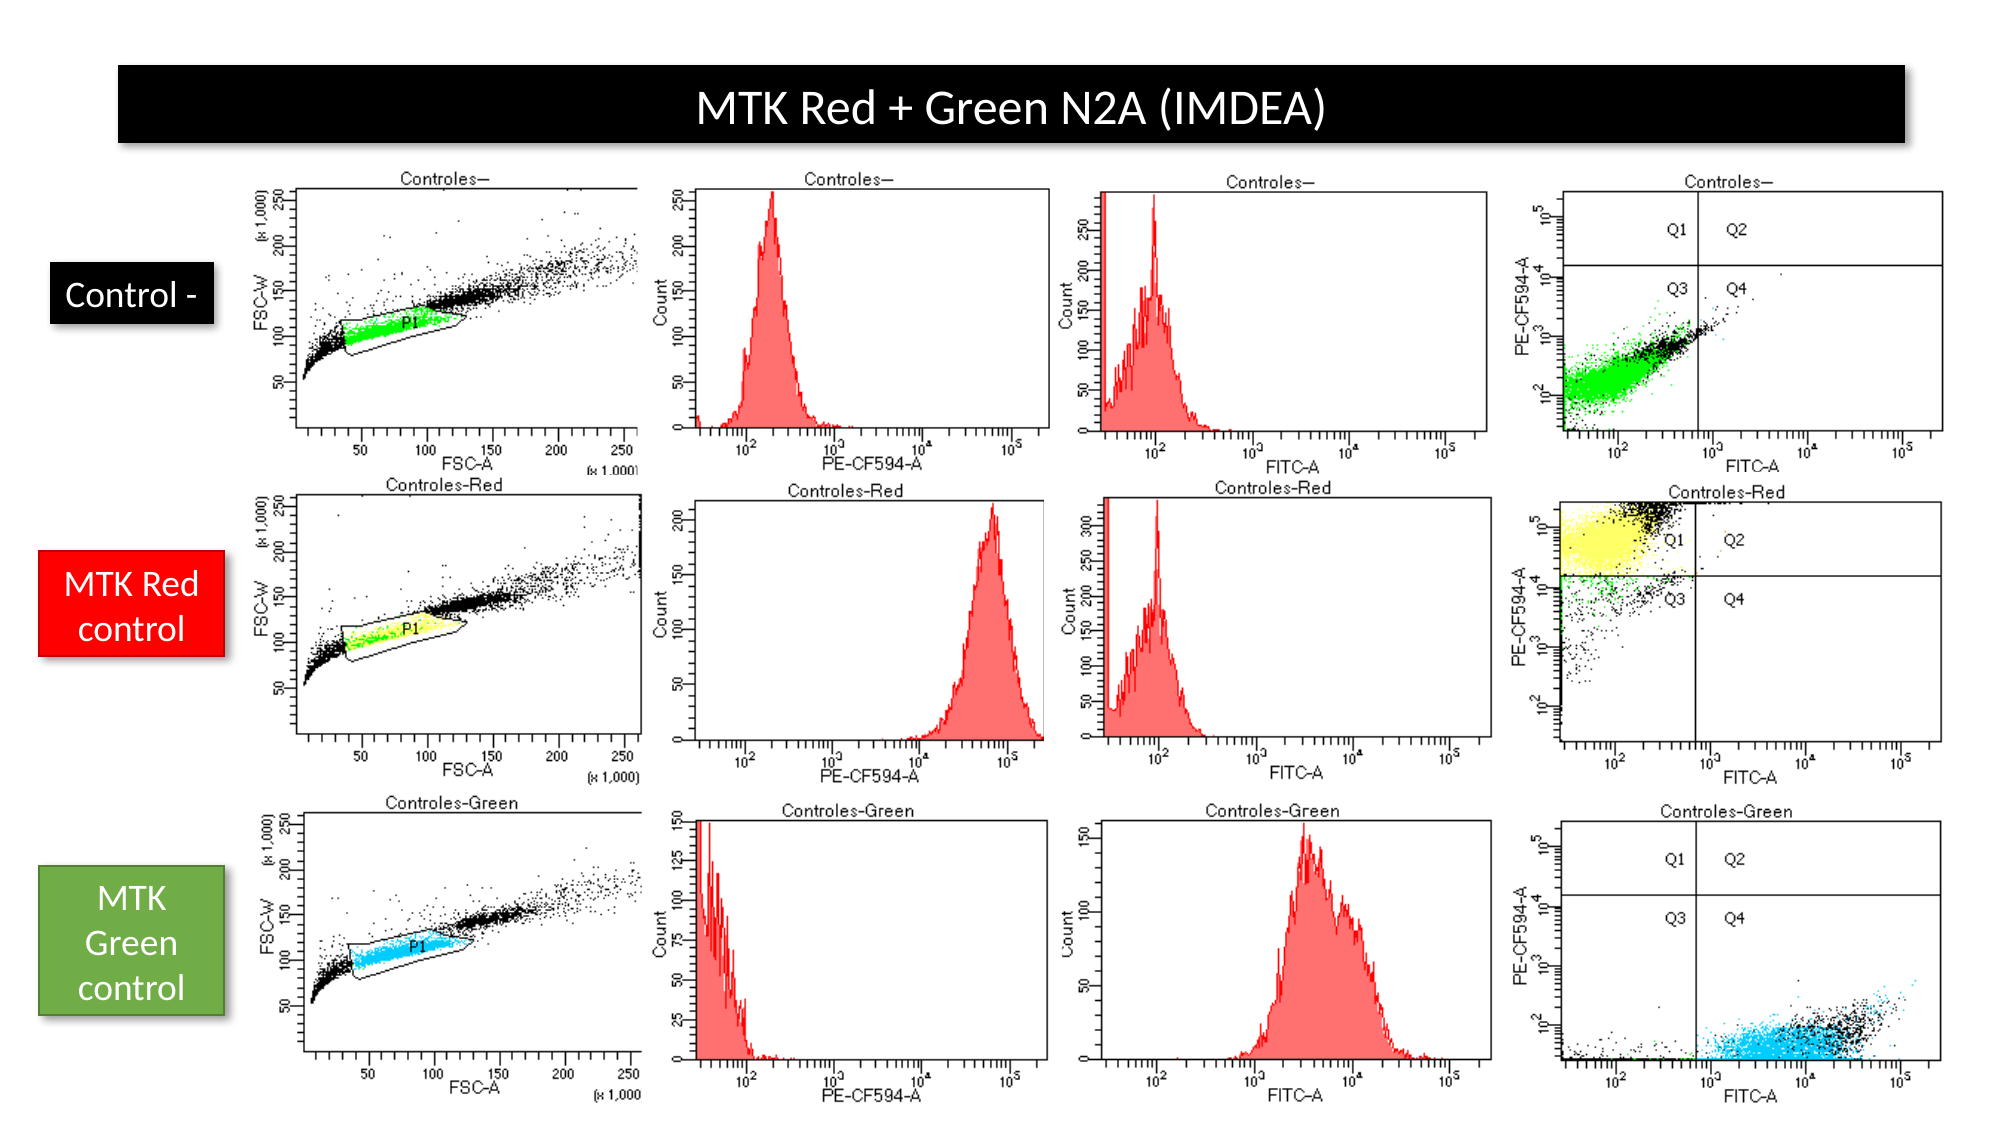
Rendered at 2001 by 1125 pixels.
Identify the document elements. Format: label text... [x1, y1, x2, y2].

picture [1061, 795, 1502, 1116]
text_box MTK Green control [38, 865, 225, 1016]
text_box MTK Red + Green N2A (IMDEA) [118, 65, 1905, 143]
text_box MTK Red control [38, 550, 225, 657]
text_box Control - [50, 262, 214, 324]
picture [232, 162, 1959, 1109]
picture [1506, 793, 1947, 1115]
